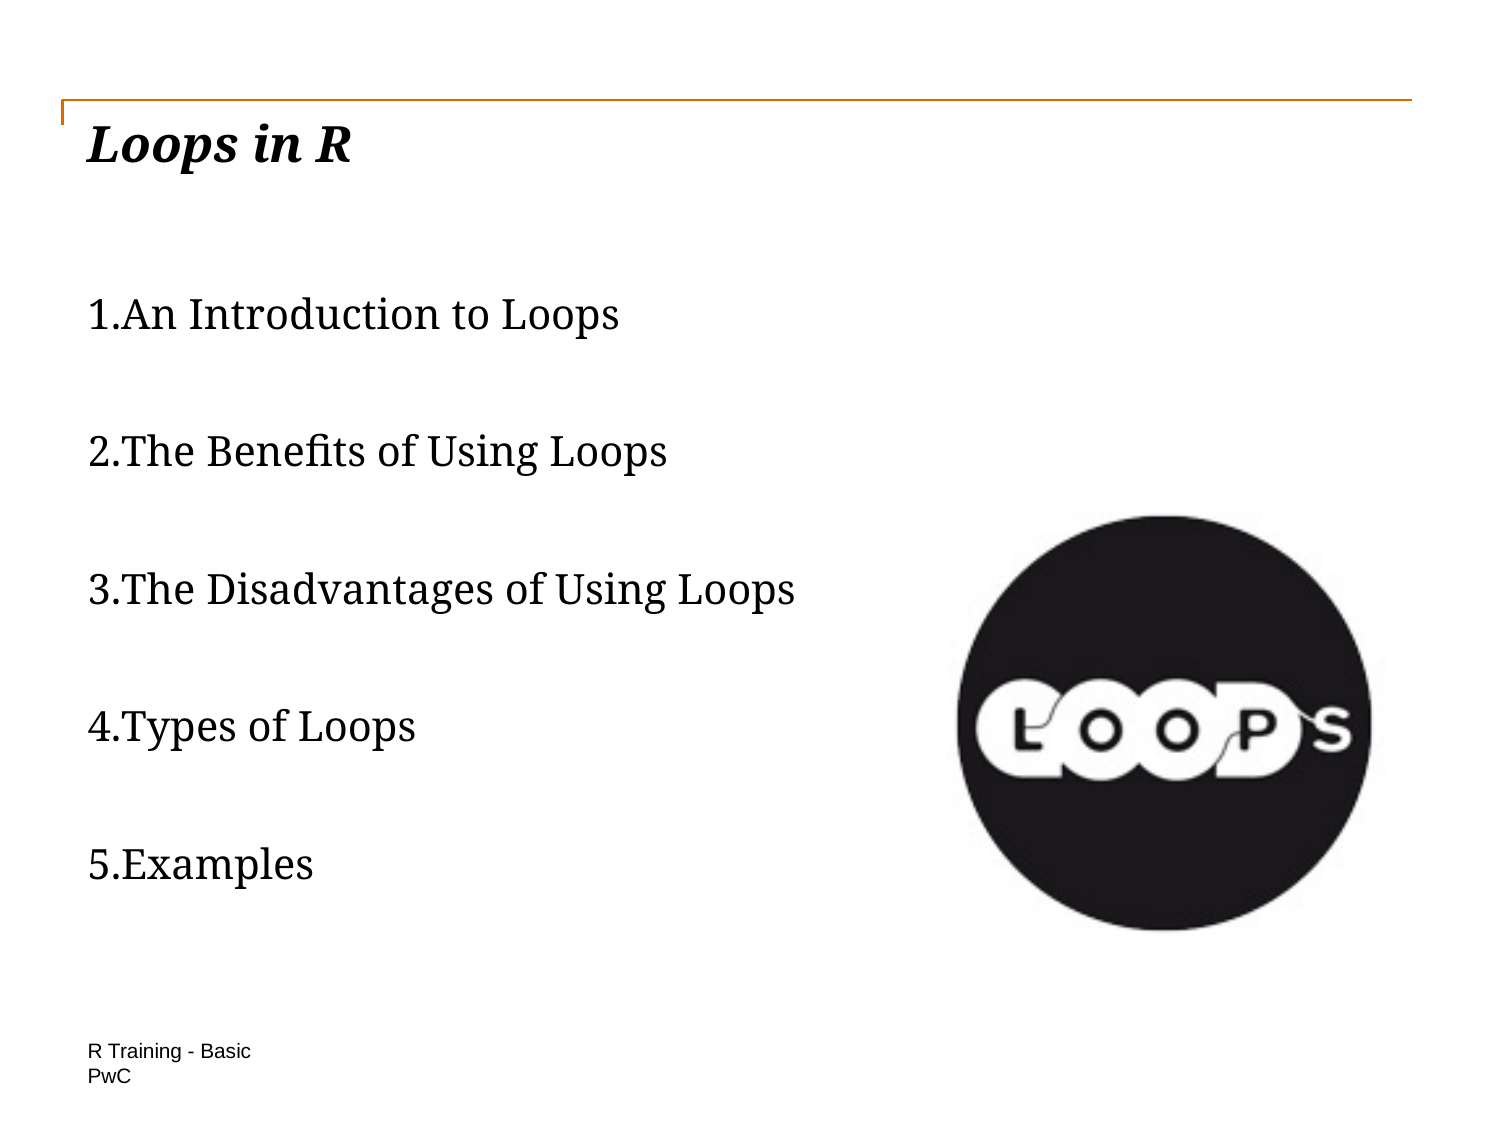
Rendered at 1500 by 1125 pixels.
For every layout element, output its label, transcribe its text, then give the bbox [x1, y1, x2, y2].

list An Introduction to Loops The Benefits of Using Loops The Disadvantages of Using Loops Types of Loops Examples [87, 287, 1413, 1013]
title Loops in R [87, 112, 1413, 263]
picture [926, 491, 1398, 965]
footer R Training - Basic [87, 1037, 950, 1063]
